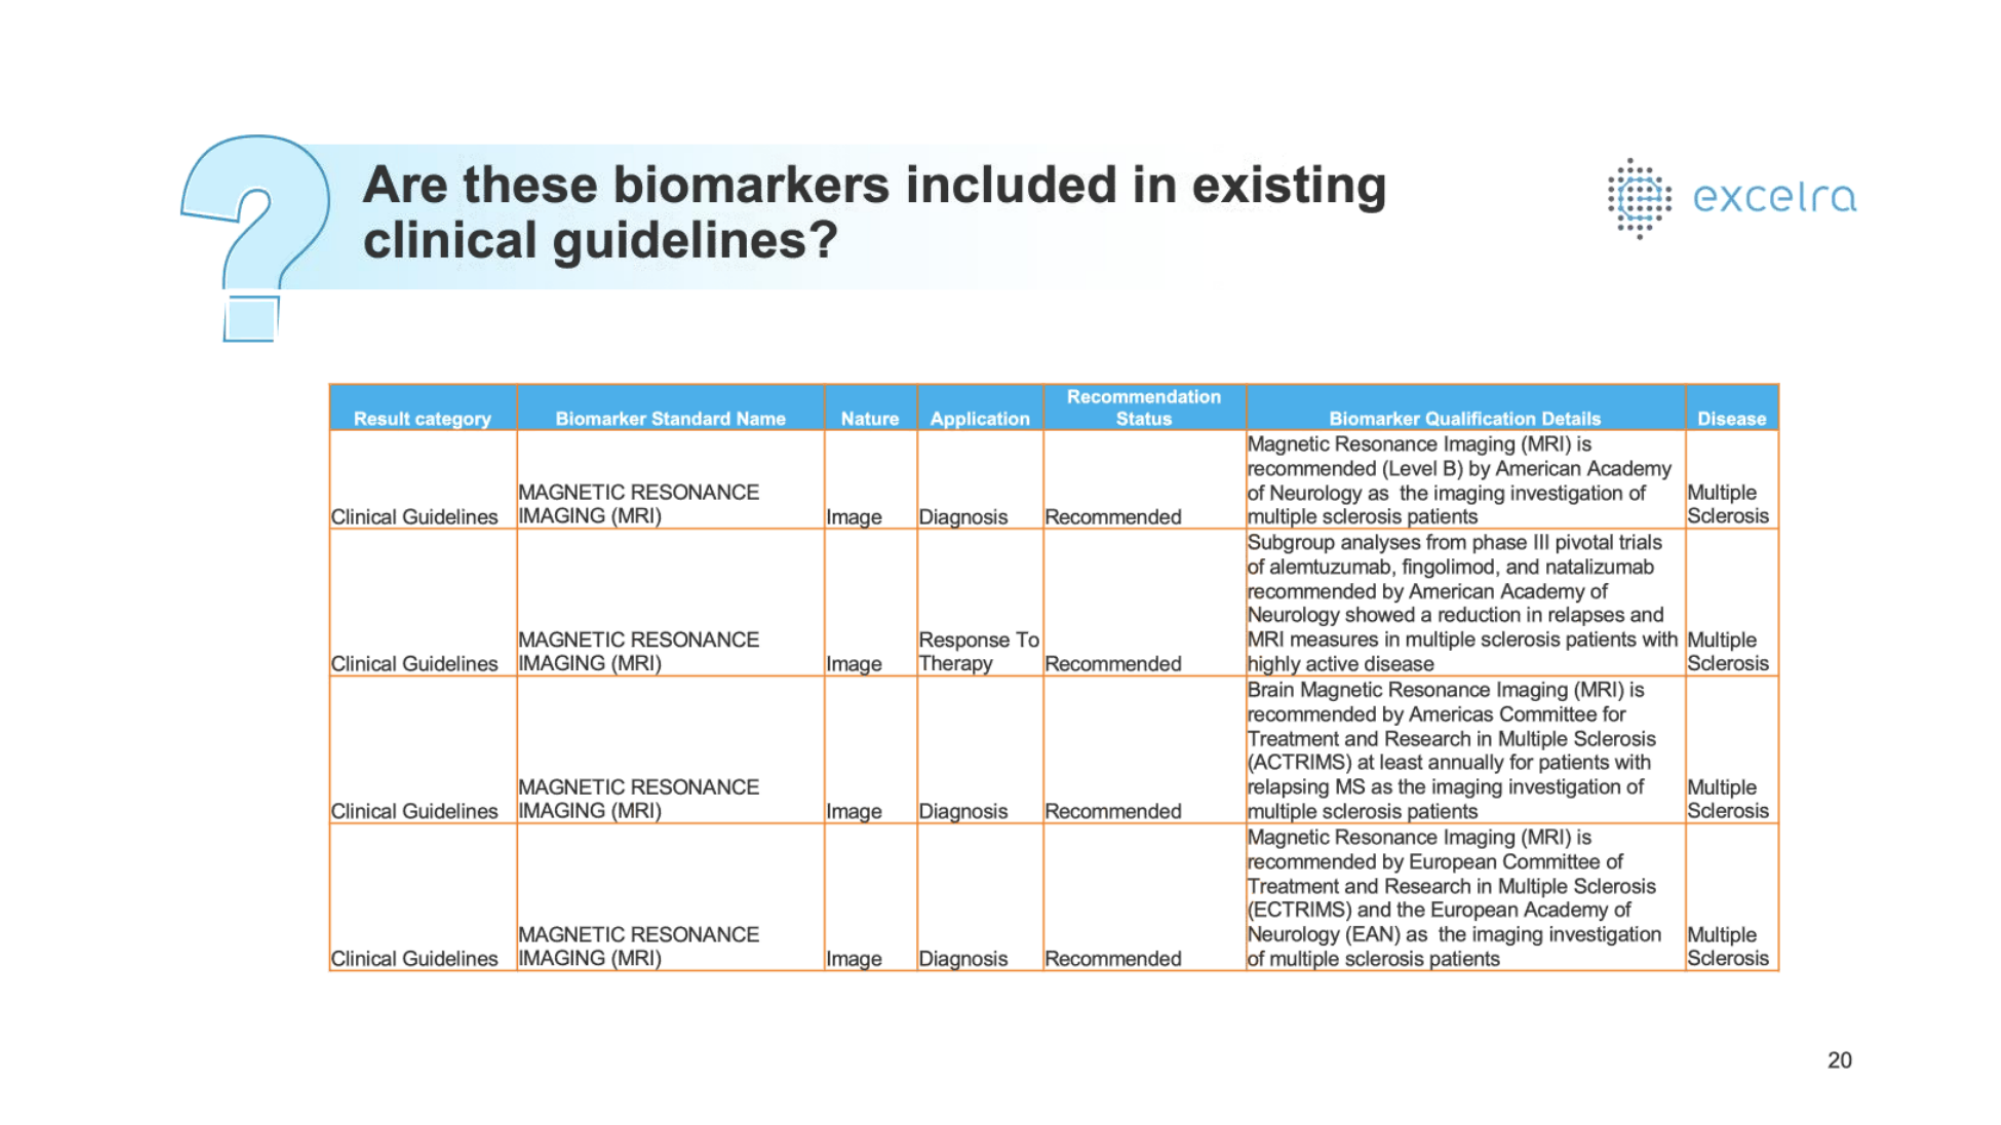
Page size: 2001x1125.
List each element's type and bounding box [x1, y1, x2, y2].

picture [165, 122, 1885, 1078]
